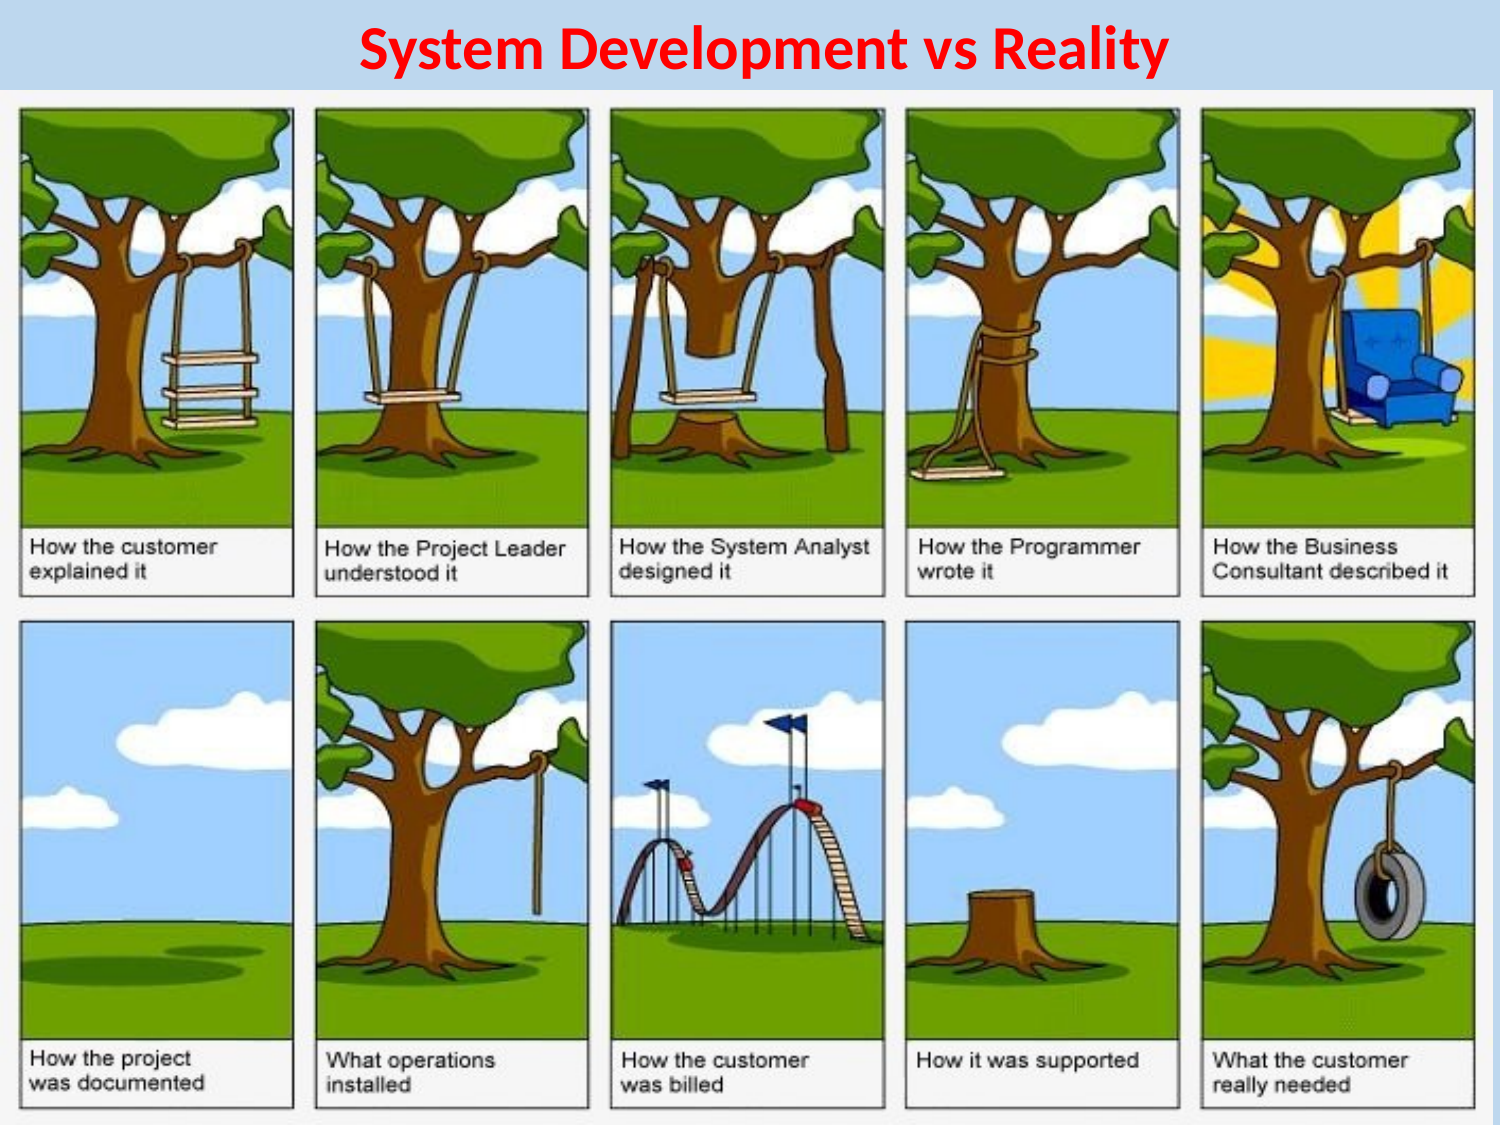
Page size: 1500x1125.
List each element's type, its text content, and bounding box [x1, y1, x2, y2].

text_box System Development vs Reality [344, 0, 1201, 90]
picture [0, 90, 1493, 1125]
